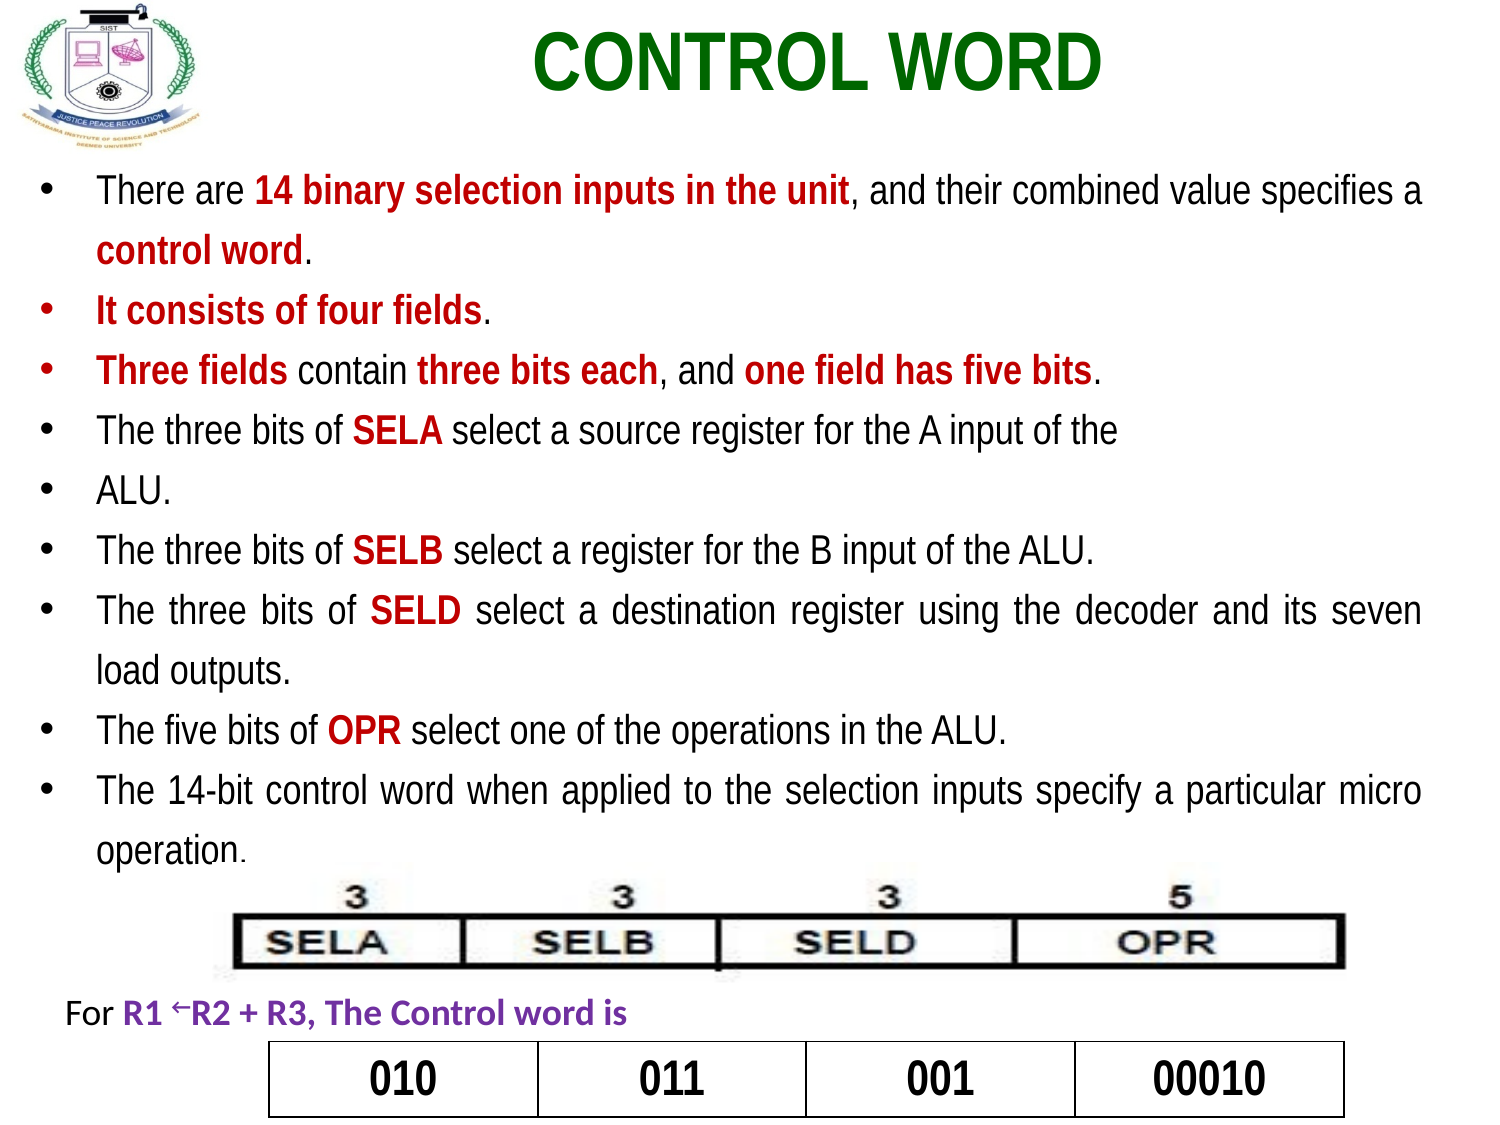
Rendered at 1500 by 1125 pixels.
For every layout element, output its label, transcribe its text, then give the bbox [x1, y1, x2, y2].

text_box CONTROL WORD [200, 0, 1438, 115]
table_header 001 [807, 1042, 1074, 1116]
picture [0, 0, 220, 163]
table_header 010 [270, 1042, 537, 1116]
table_header 00010 [1076, 1042, 1343, 1116]
picture [212, 862, 1376, 1013]
text_box For R1 ←R2 + R3, The Control word is [50, 980, 807, 1041]
text_box There are 14 binary selection inputs in the unit, and their combined value specifies a control word. It consists of four fields. Three fields contain three bits each, and one field has five bits. The three bits of SELA select a source register for the A input of the ALU. The three bits of SELB select a register for the B input of the ALU. The three bits of SELD select a destination register using the decoder and its seven load outputs. The five bits of OPR select one of the operations in the ALU. The 14-bit control word when applied to the selection inputs specify a particular micro operation. [24, 145, 1438, 881]
table_header 011 [539, 1042, 805, 1116]
